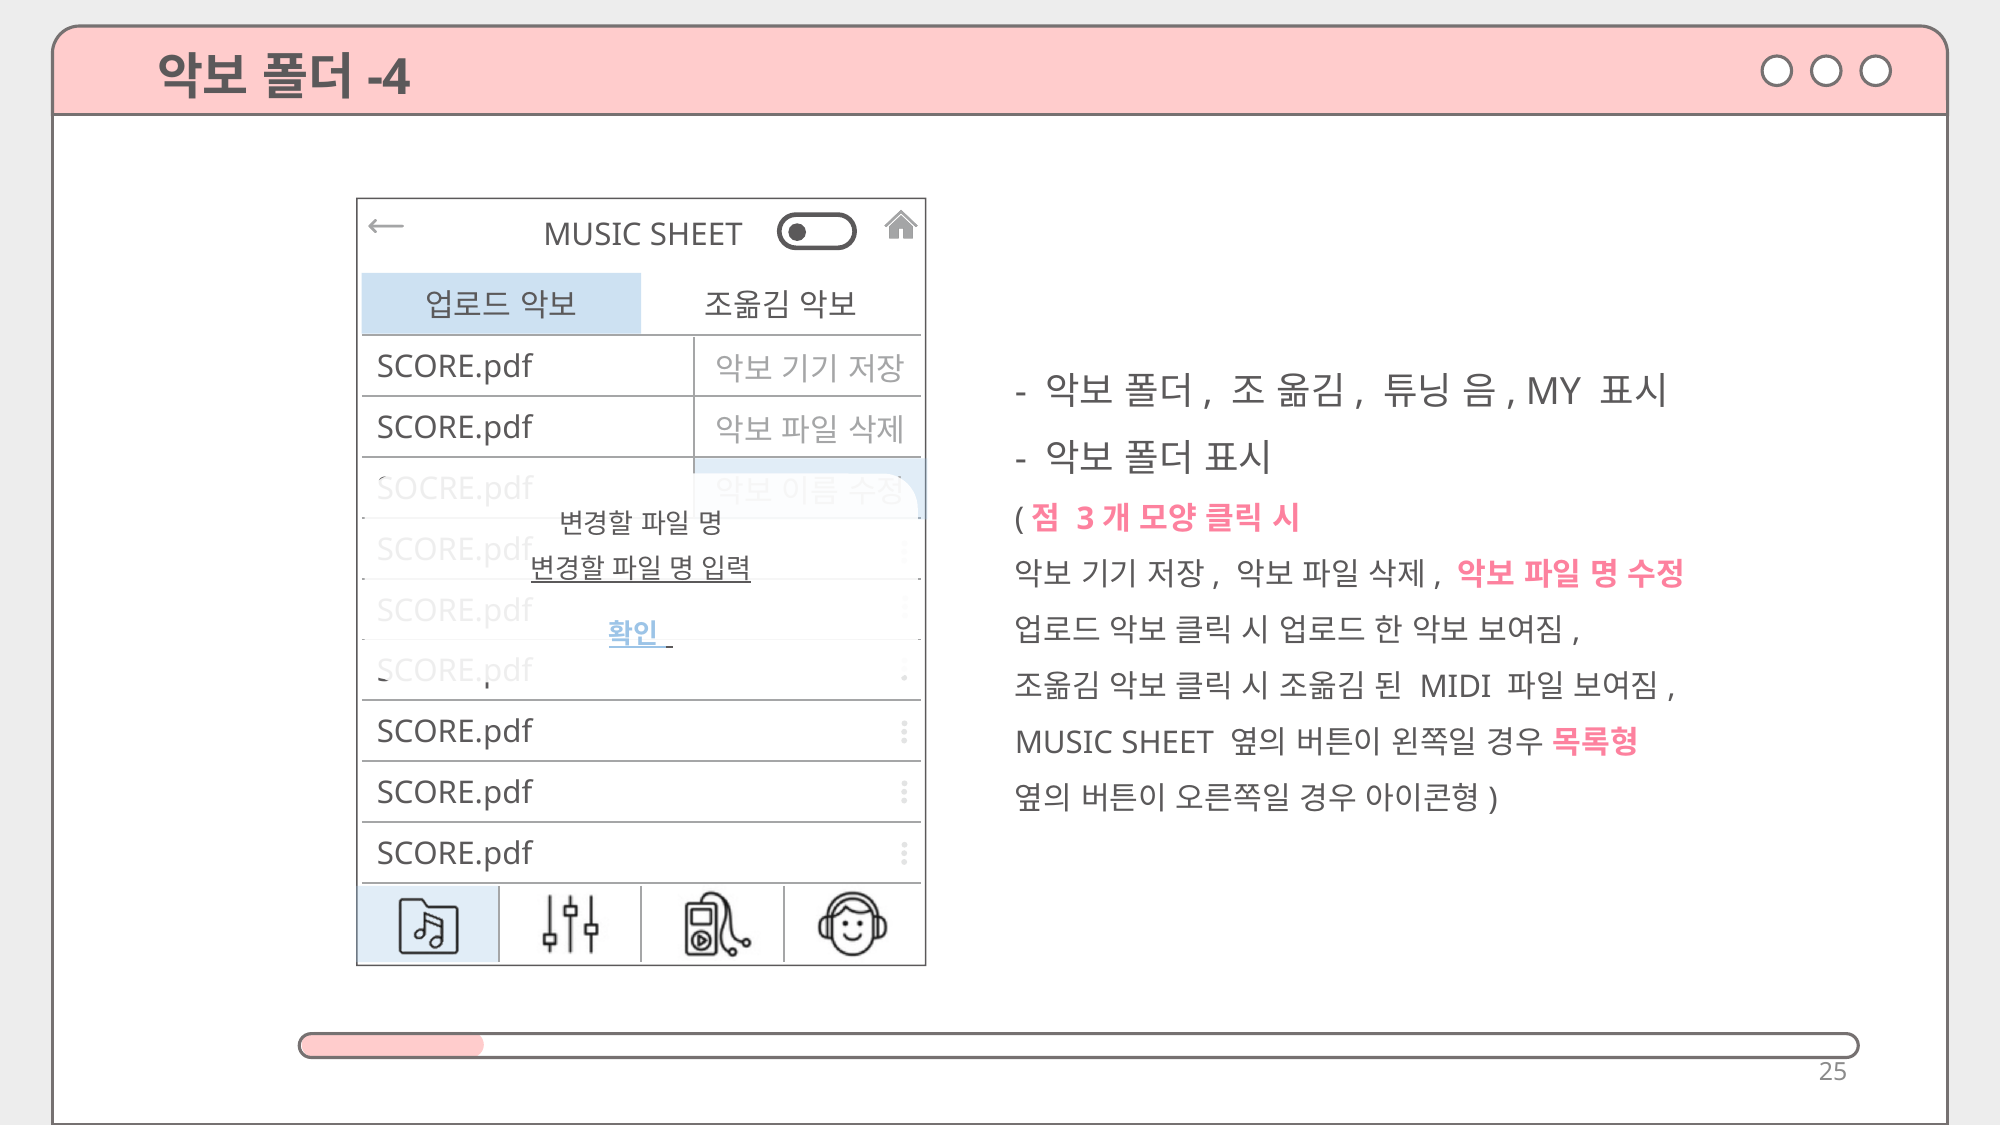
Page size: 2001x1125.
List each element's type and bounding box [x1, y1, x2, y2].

text_box [52, 26, 1948, 1125]
picture [809, 881, 895, 963]
picture [383, 883, 474, 965]
picture [528, 876, 619, 959]
text_box [779, 214, 855, 248]
picture [367, 207, 405, 245]
picture [882, 205, 920, 243]
picture [669, 877, 761, 961]
